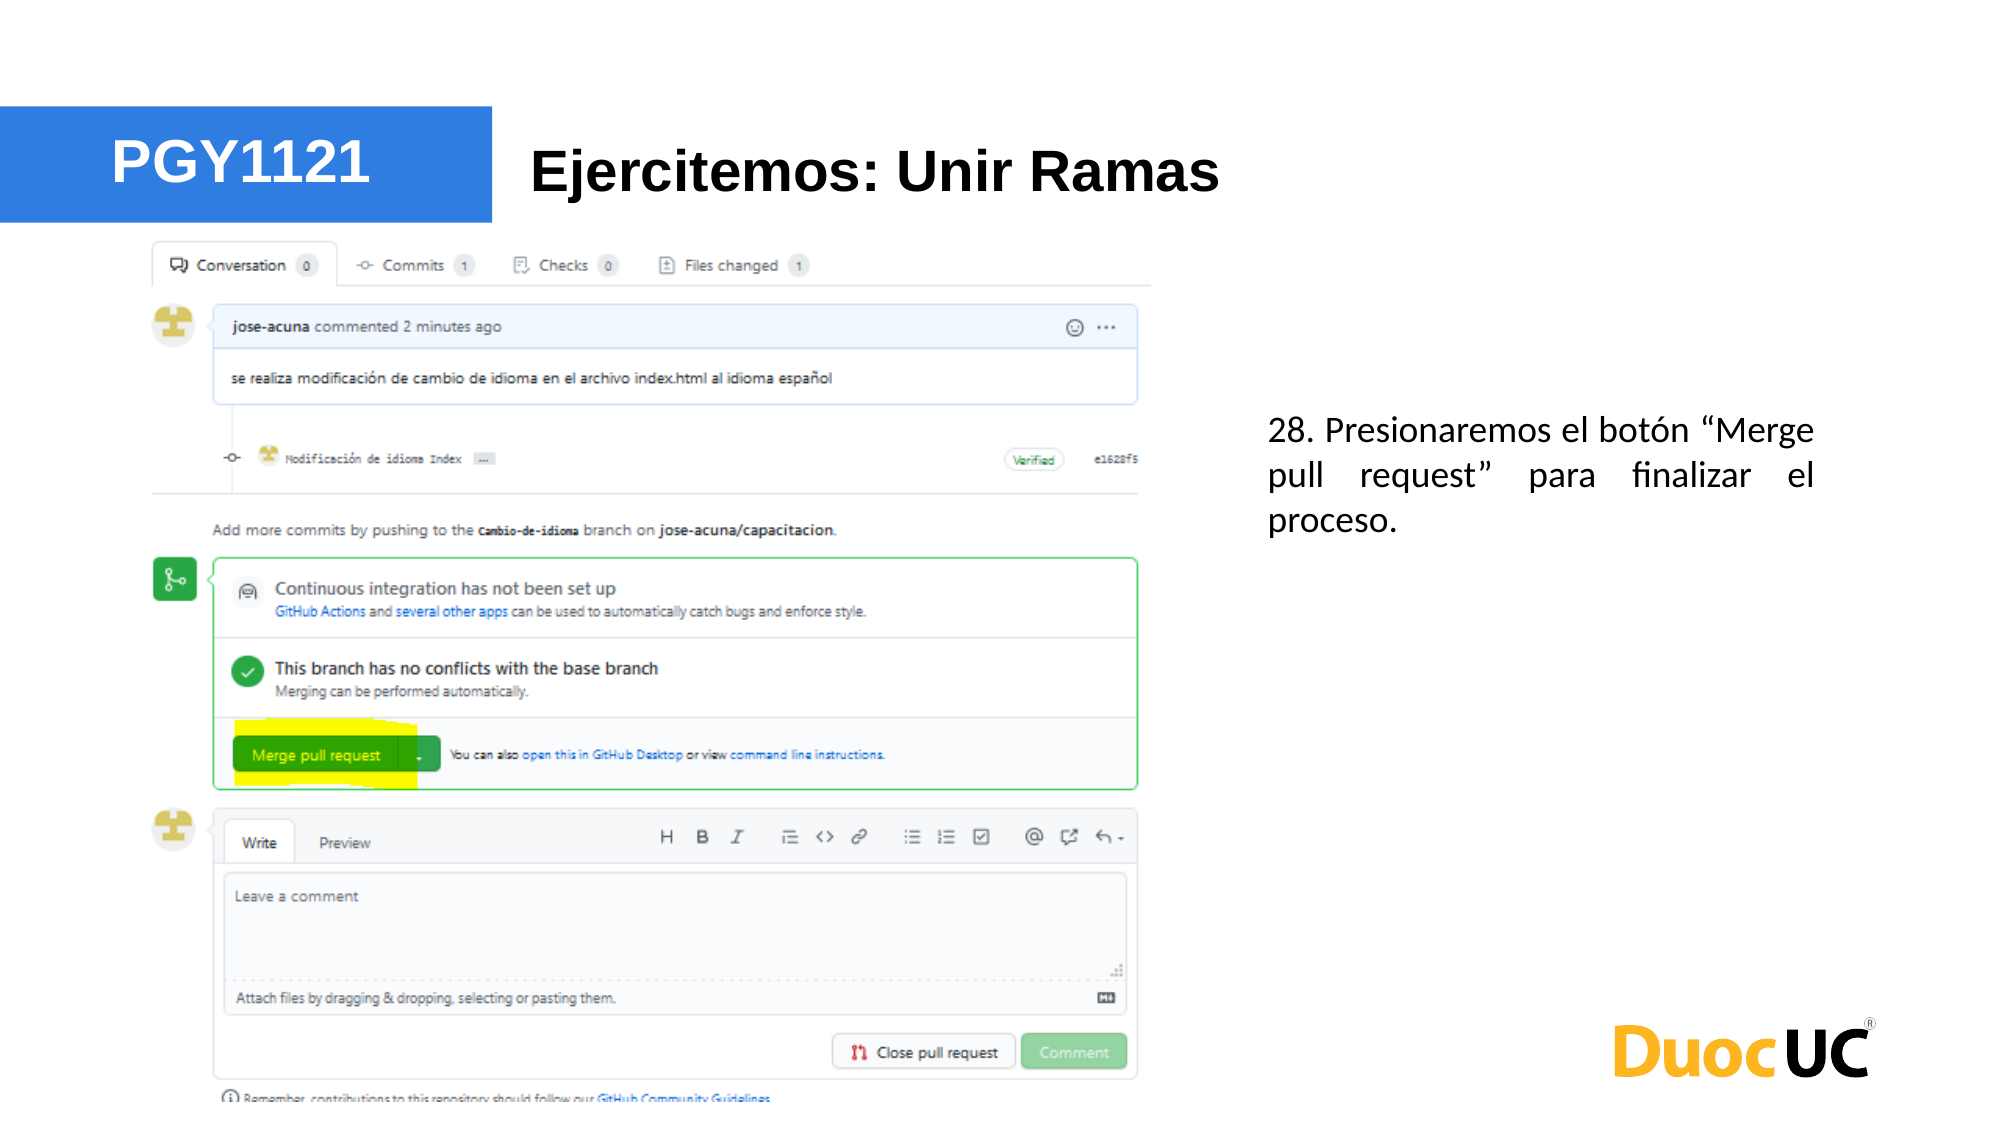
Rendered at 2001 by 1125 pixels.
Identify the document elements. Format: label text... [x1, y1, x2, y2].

picture [1864, 1017, 1876, 1030]
text_box 28. Presionaremos el botón “Merge pull request” para finalizar el proceso. [1252, 397, 1830, 547]
list PGY1121 [14, 122, 470, 197]
picture [119, 224, 1151, 1102]
text_box Ejercitemos: Unir Ramas [516, 125, 1690, 211]
